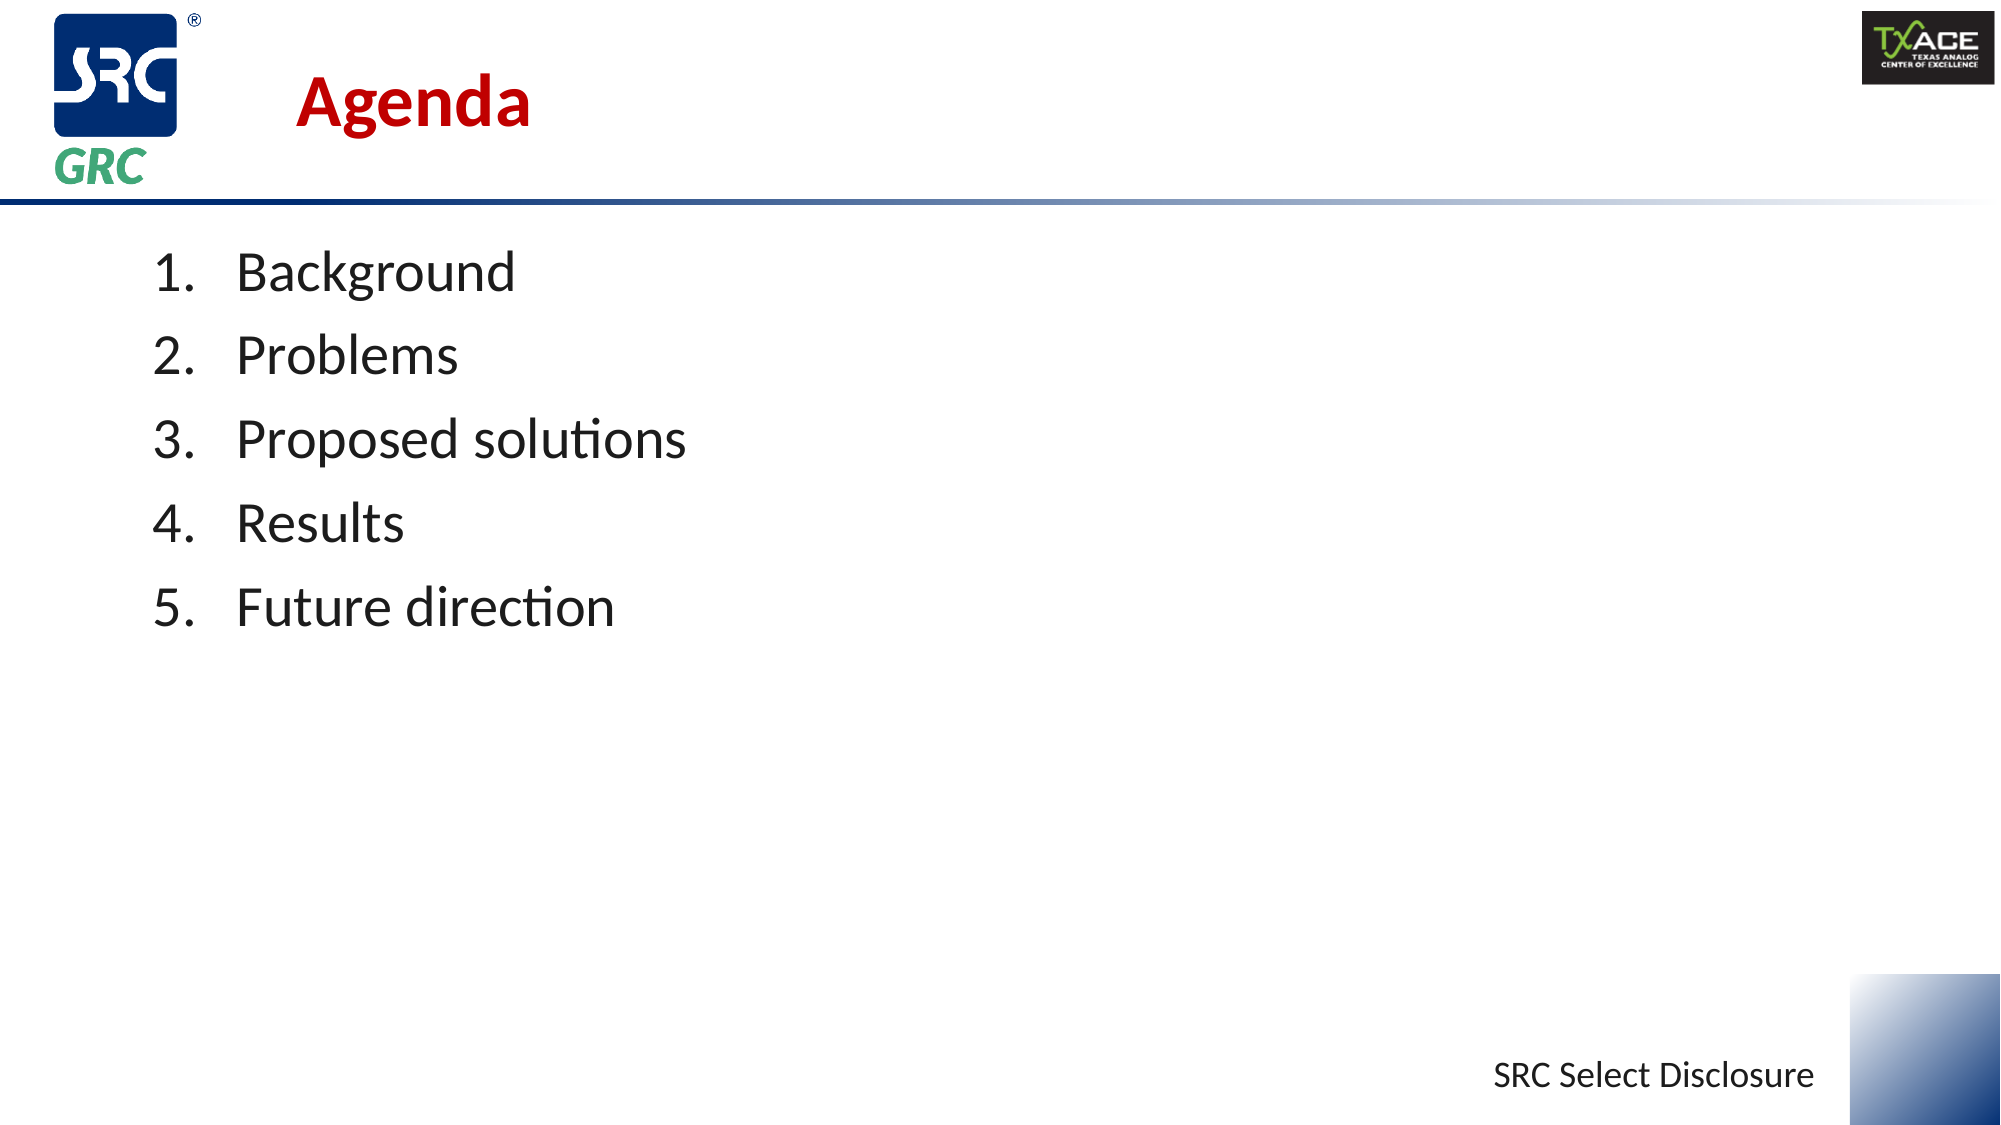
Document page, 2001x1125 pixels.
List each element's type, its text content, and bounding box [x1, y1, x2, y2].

picture [1862, 11, 1995, 85]
picture [40, 0, 235, 198]
list Background Problems Proposed solutions Results Future direction [137, 233, 1863, 1023]
title Agenda [281, 23, 1863, 183]
footer SRC Select Disclosure [1030, 1042, 1831, 1103]
